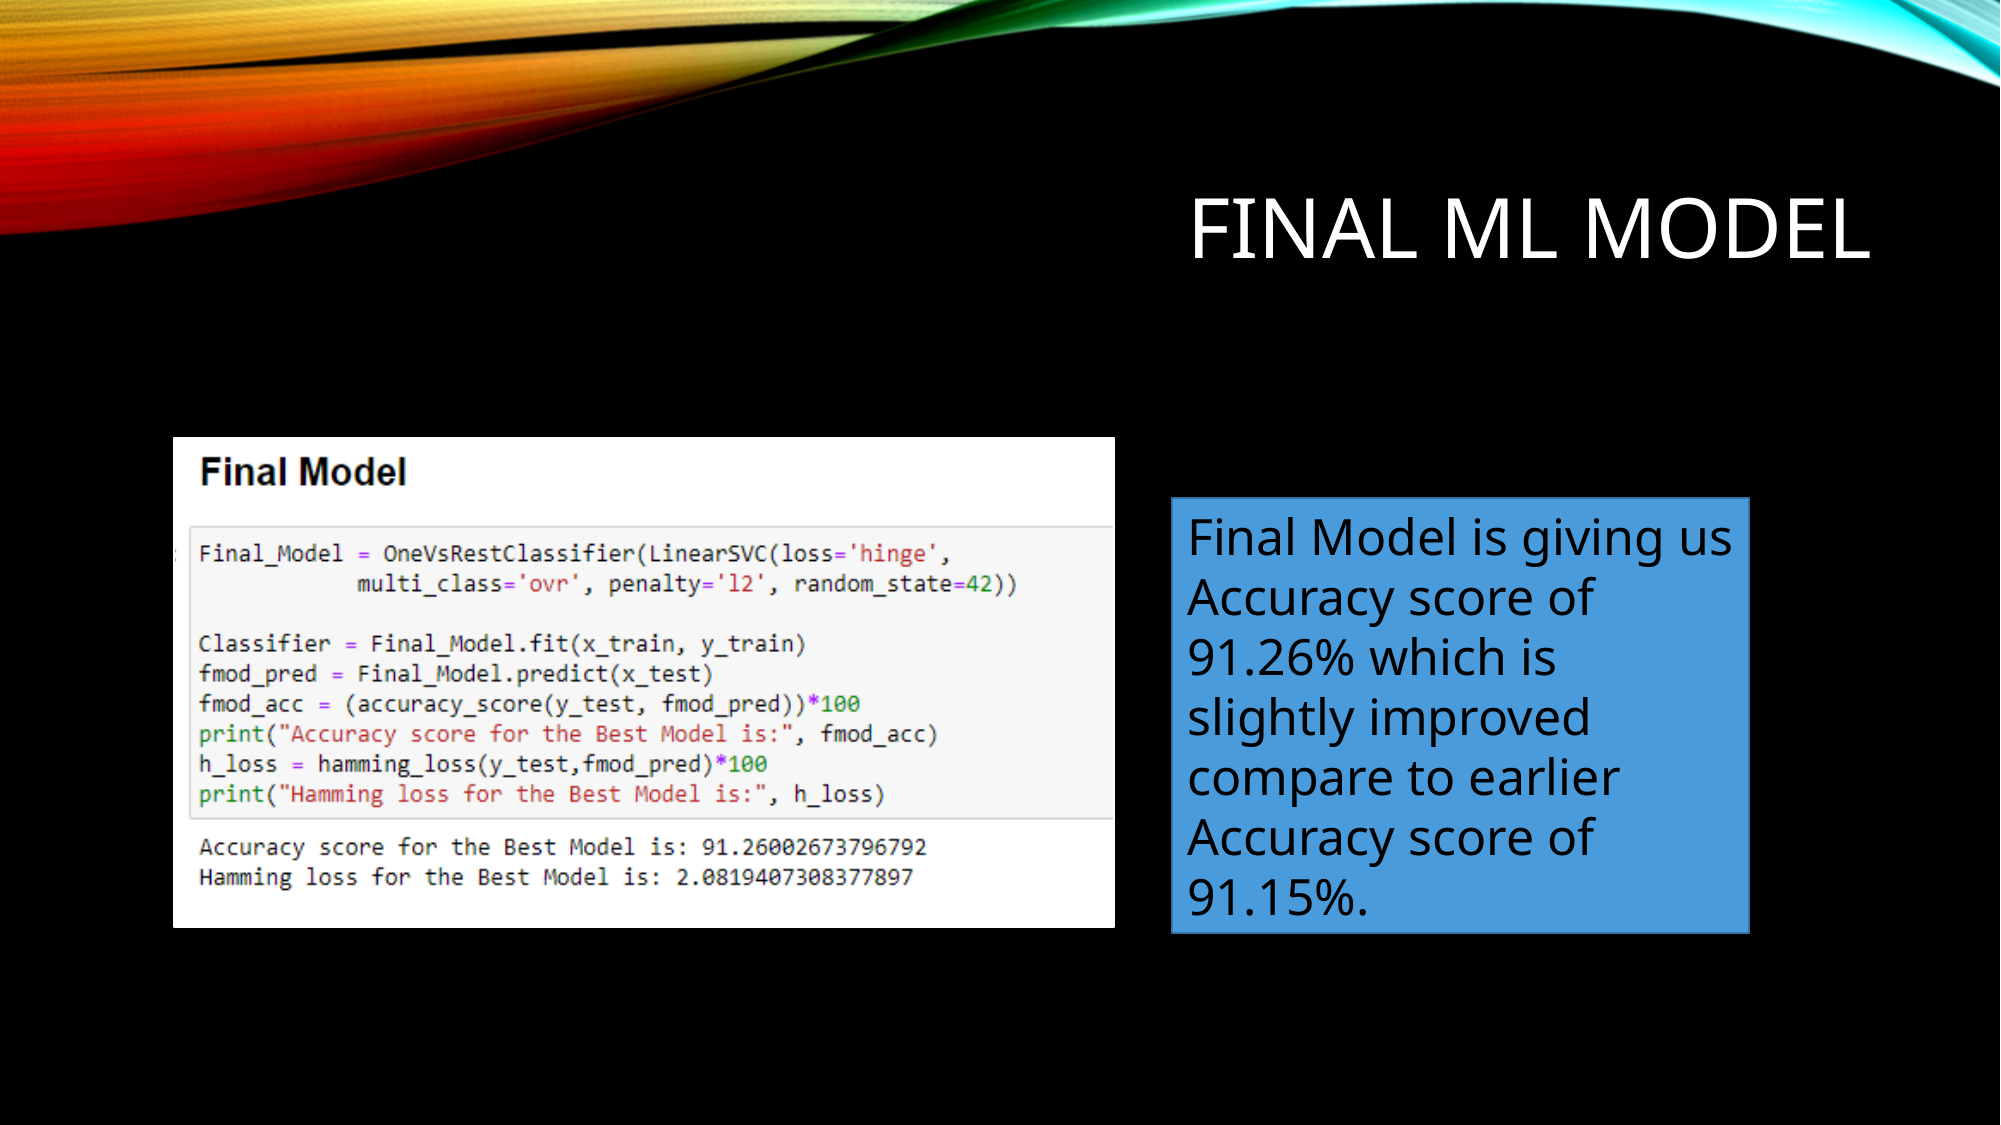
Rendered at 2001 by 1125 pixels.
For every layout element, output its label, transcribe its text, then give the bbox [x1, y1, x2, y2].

title Final ML Model [474, 125, 1888, 338]
picture [174, 438, 1114, 926]
text_box Final Model is giving us Accuracy score of 91.26% which is slightly improved compare to earlier Accuracy score of 91.15%. [1171, 497, 1750, 934]
picture [0, 0, 2000, 237]
